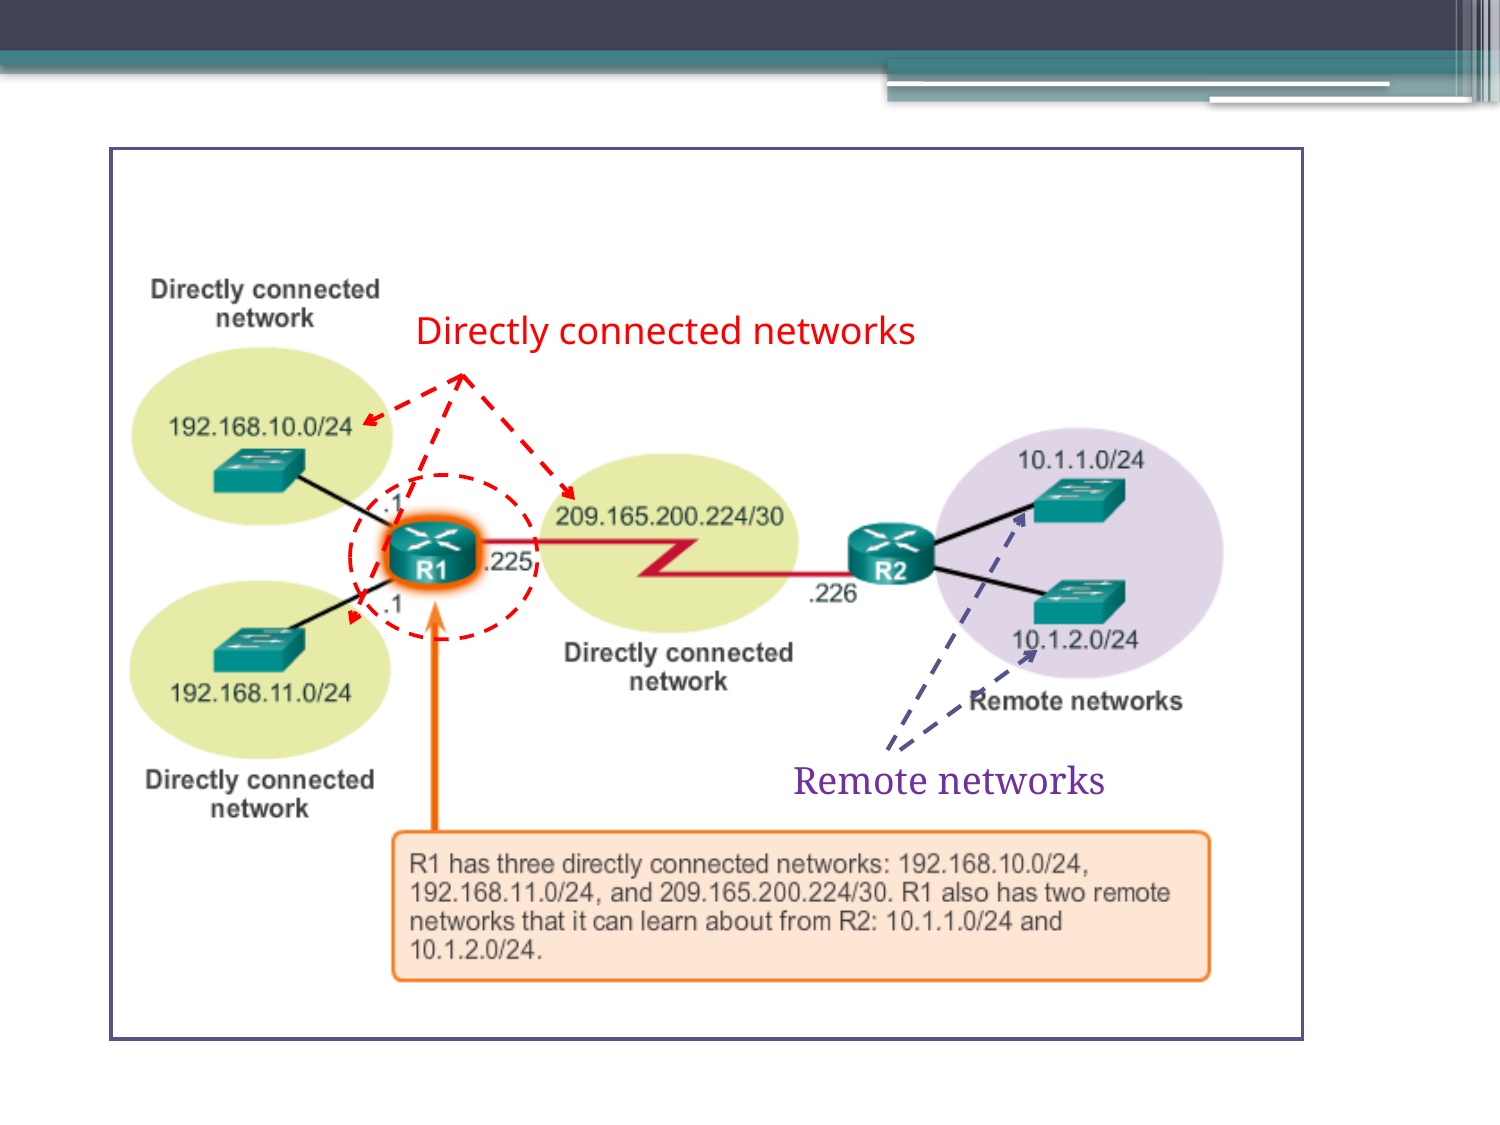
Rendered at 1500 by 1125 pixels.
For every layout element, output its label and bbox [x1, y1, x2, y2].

picture [112, 149, 1301, 1038]
text_box [349, 299, 921, 626]
text_box [837, 562, 1076, 701]
text_box [899, 649, 1038, 751]
